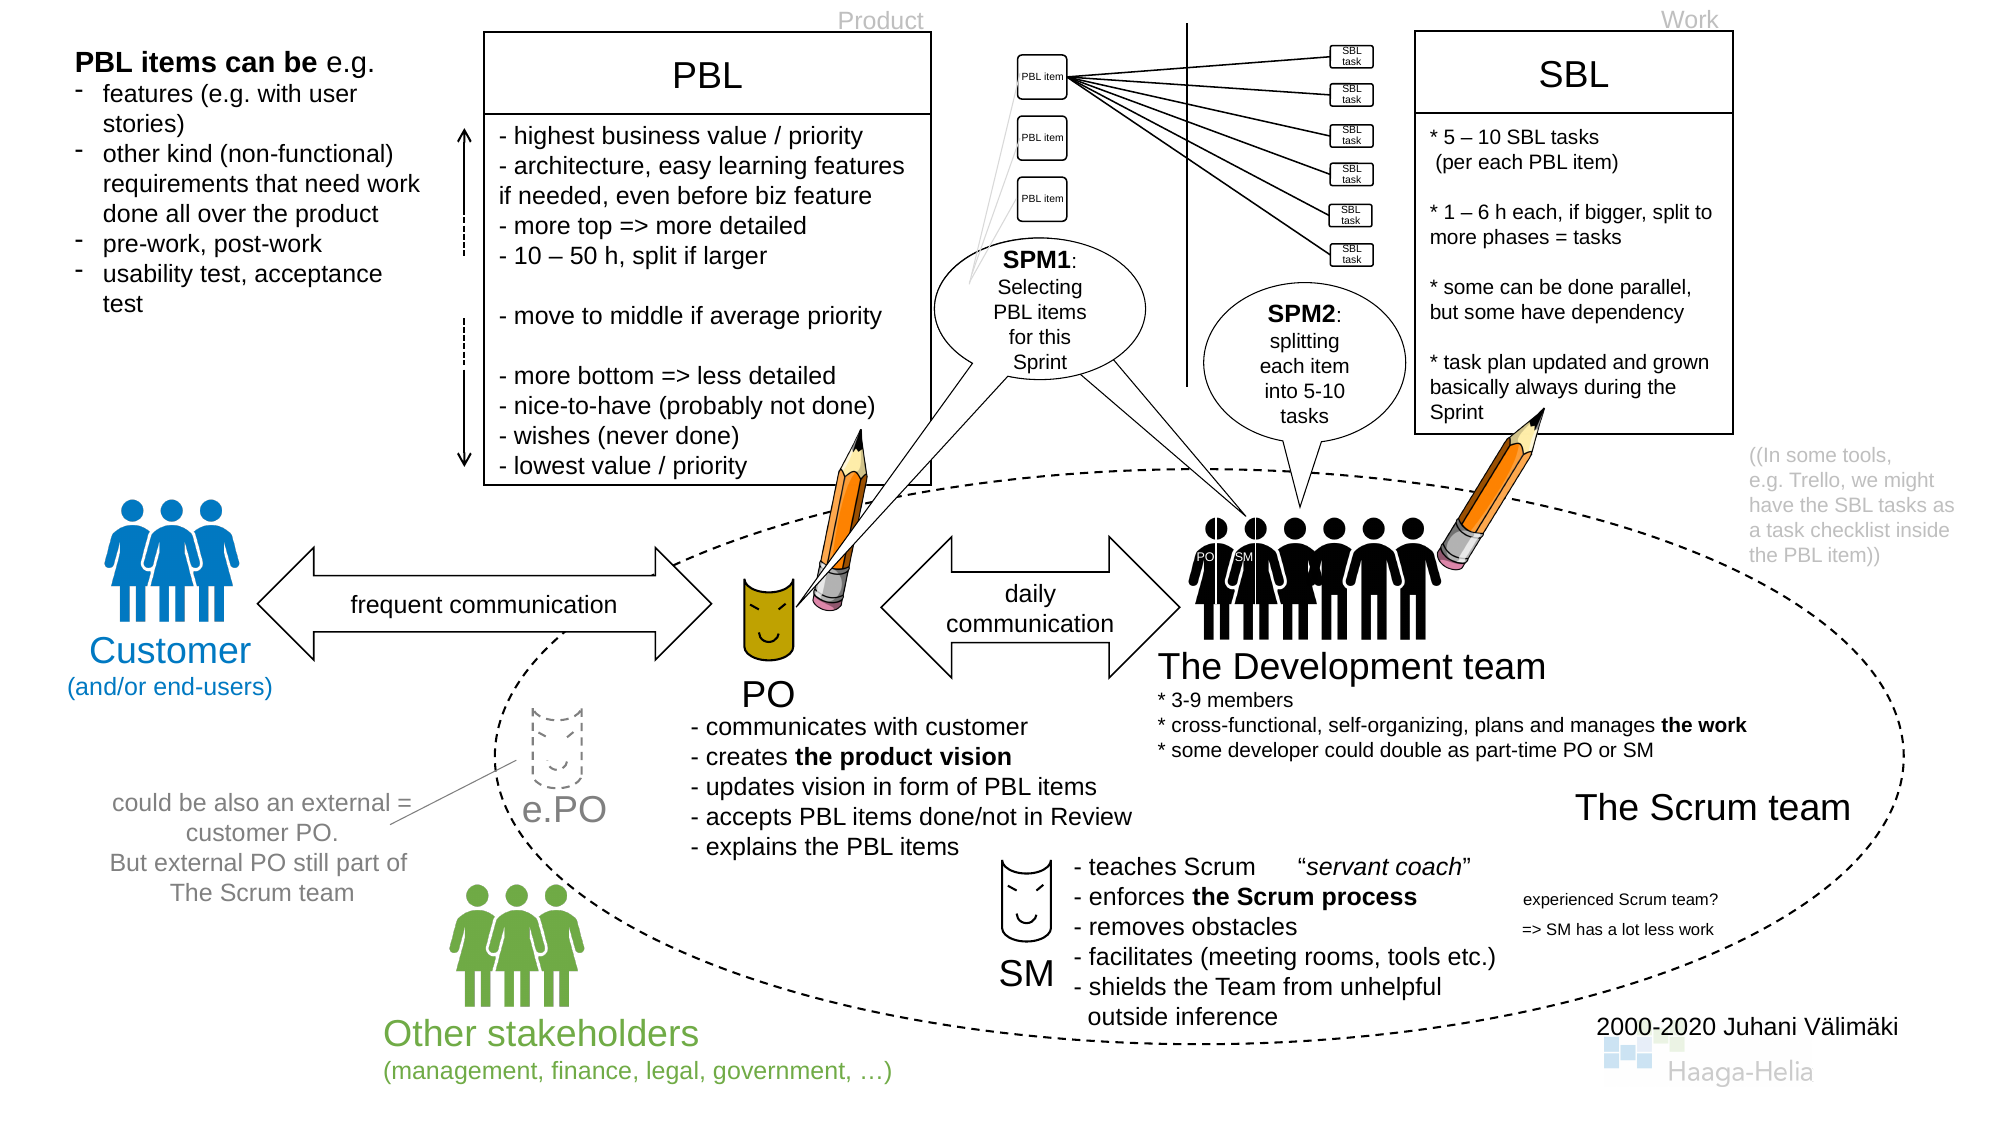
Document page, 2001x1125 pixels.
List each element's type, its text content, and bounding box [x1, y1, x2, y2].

text_box - communicates with customer - creates the product vision - updates vision in form of PBL items - accepts PBL items done/not in Review - explains the PBL items [675, 703, 1149, 868]
picture [441, 870, 592, 1021]
text_box [1209, 468, 1297, 503]
text_box The Development team * 3-9 members * cross-functional, self-organizing, plans and manages the work * some developer could double as part-time PO or SM [1143, 634, 1811, 770]
text_box Customer (and/or end-users) [52, 618, 289, 708]
text_box frequent communication [256, 545, 714, 663]
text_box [744, 578, 794, 661]
text_box SBL [1414, 30, 1734, 114]
text_box * 5 – 10 SBL tasks (per each PBL item) * 1 – 6 h each, if bigger, split to more phases = tasks * some can be done parallel, but some have dependency * task plan updated and grown basically always during the Sprint [1414, 114, 1734, 435]
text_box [389, 760, 517, 825]
text_box e.PO [507, 777, 623, 838]
picture [1180, 396, 1601, 654]
text_box [926, 468, 1227, 605]
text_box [969, 73, 1020, 197]
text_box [532, 706, 582, 789]
text_box SPM2: splitting each item into 5-10 tasks [1202, 296, 1407, 503]
text_box [1303, 471, 1403, 503]
text_box PBL [483, 31, 932, 115]
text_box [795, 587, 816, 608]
text_box Work [1646, 0, 1734, 42]
text_box ((In some tools, e.g. Trello, we might have the SBL tasks as a task checklist inside the PBL item)) [1734, 434, 1976, 574]
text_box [1002, 859, 1051, 942]
text_box PBL items can be e.g. features (e.g. with user stories) other kind (non-functional) requirements that need work done all over the product pre-work, post-work usability test, acceptance test [60, 35, 442, 325]
picture [748, 419, 926, 626]
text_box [969, 274, 1020, 285]
text_box Product [822, 0, 940, 41]
text_box Other stakeholders (management, finance, legal, government, …) [368, 1001, 909, 1092]
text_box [972, 138, 1020, 274]
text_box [969, 197, 1017, 283]
picture [1604, 1048, 1812, 1087]
text_box could be also an external = customer PO. But external PO still part of The Scrum team [86, 779, 439, 914]
text_box - highest business value / priority - architecture, easy learning features if needed, even before biz feature - more top => more detailed - 10 – 50 h, split if larger - move to middle if average priority - more bottom => less detailed - nice-to-have (probably not done) - wishes (never done) - lowest value / priority [483, 115, 932, 486]
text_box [766, 41, 1186, 296]
text_box daily communication [879, 534, 1180, 681]
text_box SPM1 Selecting PBL items for this Sprint [1080, 360, 1236, 503]
text_box 2000-2020 Juhani Välimäki [1581, 1002, 1915, 1048]
text_box - teaches Scrum “servant coach” - enforces the Scrum process experienced Scrum team? - removes obstacles => SM has a lot less work - facilitates (meeting rooms, tools etc.) - shields the Team from unhelpful outside inference [1367, 945, 1734, 1038]
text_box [1187, 41, 1632, 296]
text_box The Scrum team [1559, 775, 1910, 836]
text_box [493, 518, 1905, 1046]
picture [96, 485, 247, 636]
text_box SPM1: Selecting PBL items for this Sprint [903, 296, 1147, 468]
